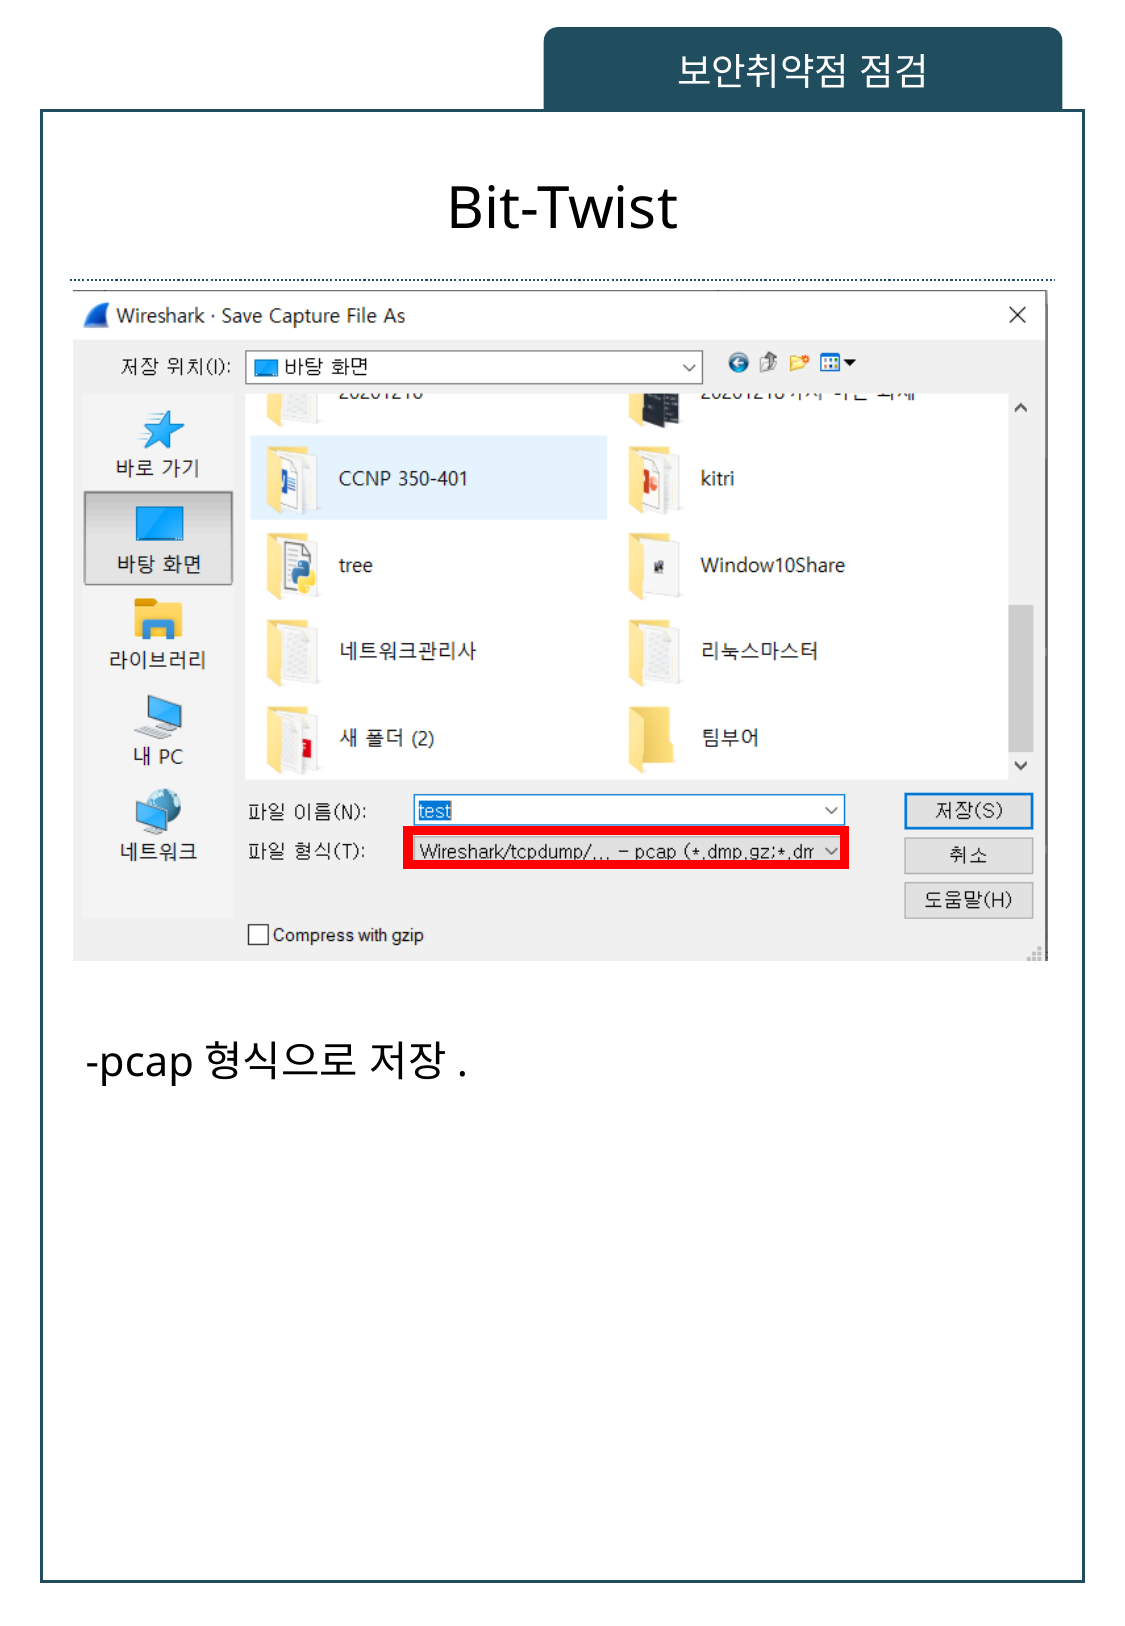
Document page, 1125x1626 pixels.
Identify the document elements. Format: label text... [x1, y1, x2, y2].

picture [73, 290, 1048, 961]
list -pcap형식으로 저장. [70, 1032, 1048, 1515]
text_box [41, 109, 1084, 1582]
title Bit-Twist [77, 152, 1048, 267]
text_box [560, 35, 1046, 103]
text_box 보안취약점 점검 [542, 26, 1064, 112]
